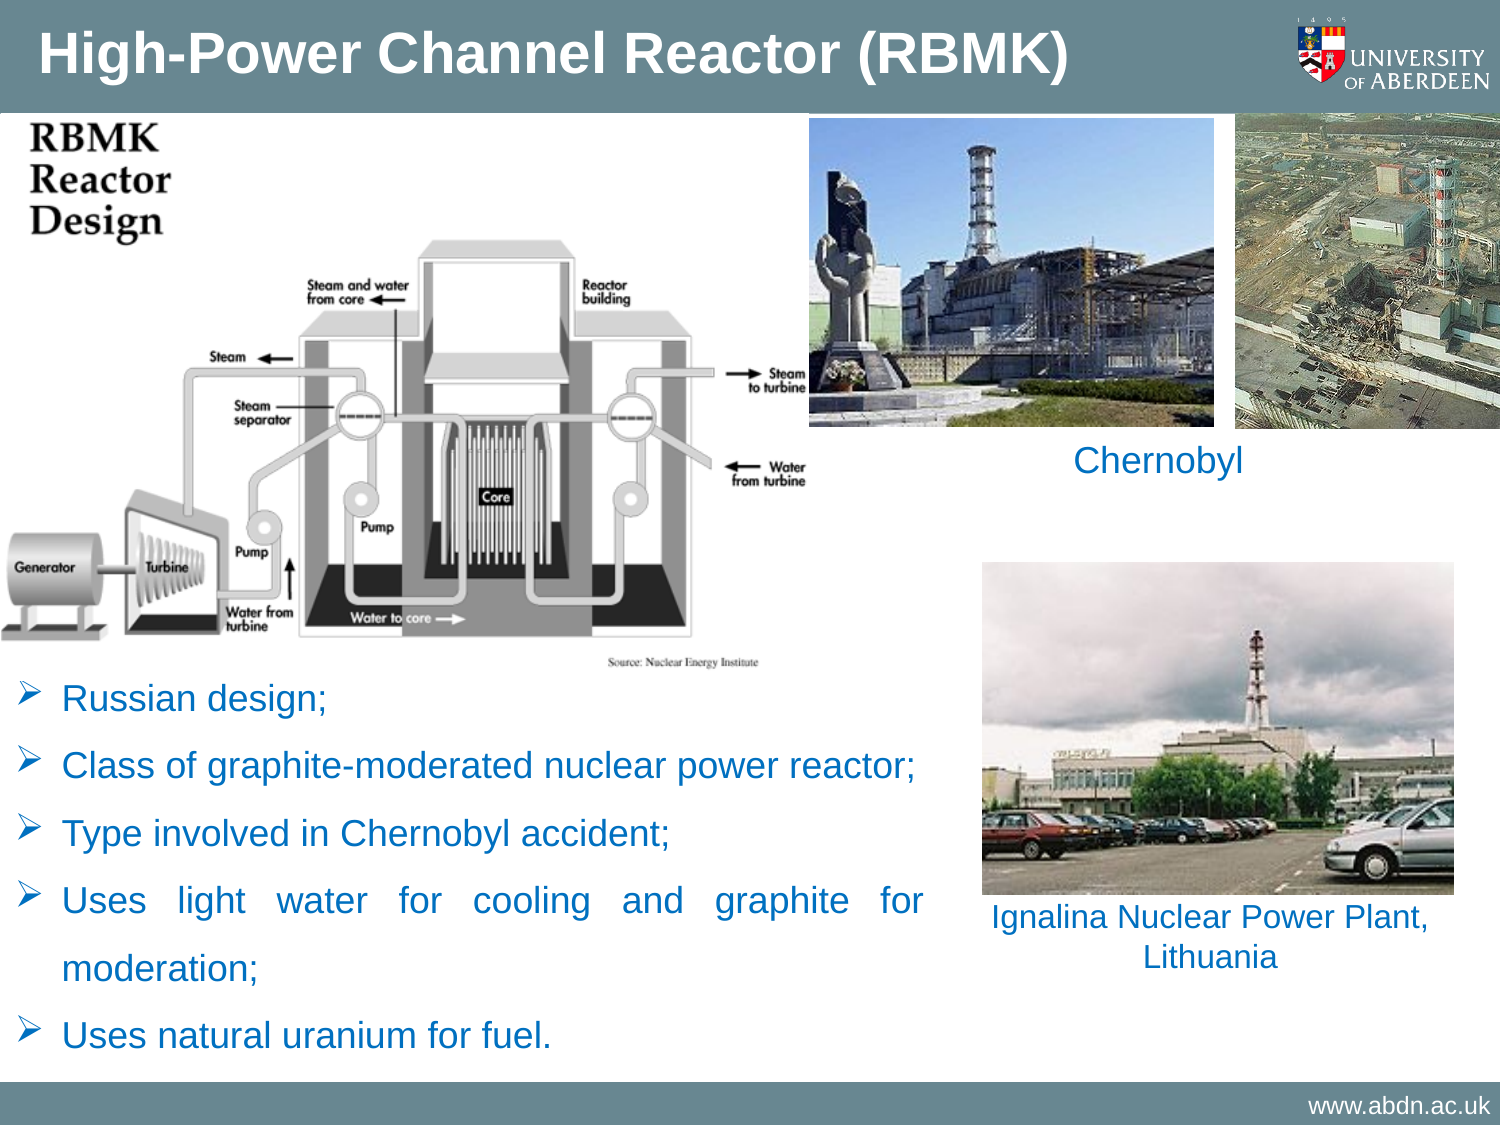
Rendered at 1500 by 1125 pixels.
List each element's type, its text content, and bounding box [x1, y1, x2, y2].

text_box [938, 562, 1483, 985]
text_box Chernobyl [1058, 437, 1259, 489]
text_box Russian design; Class of graphite-moderated nuclear power reactor; Type involved in Chernobyl accident; Uses light water for cooling and graphite for moderation; Uses natural uranium for fuel. [0, 666, 939, 1064]
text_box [810, 113, 1500, 429]
picture [1287, 7, 1495, 103]
text_box High-Power Channel Reactor (RBMK) [23, 7, 1086, 93]
picture [1, 113, 810, 681]
